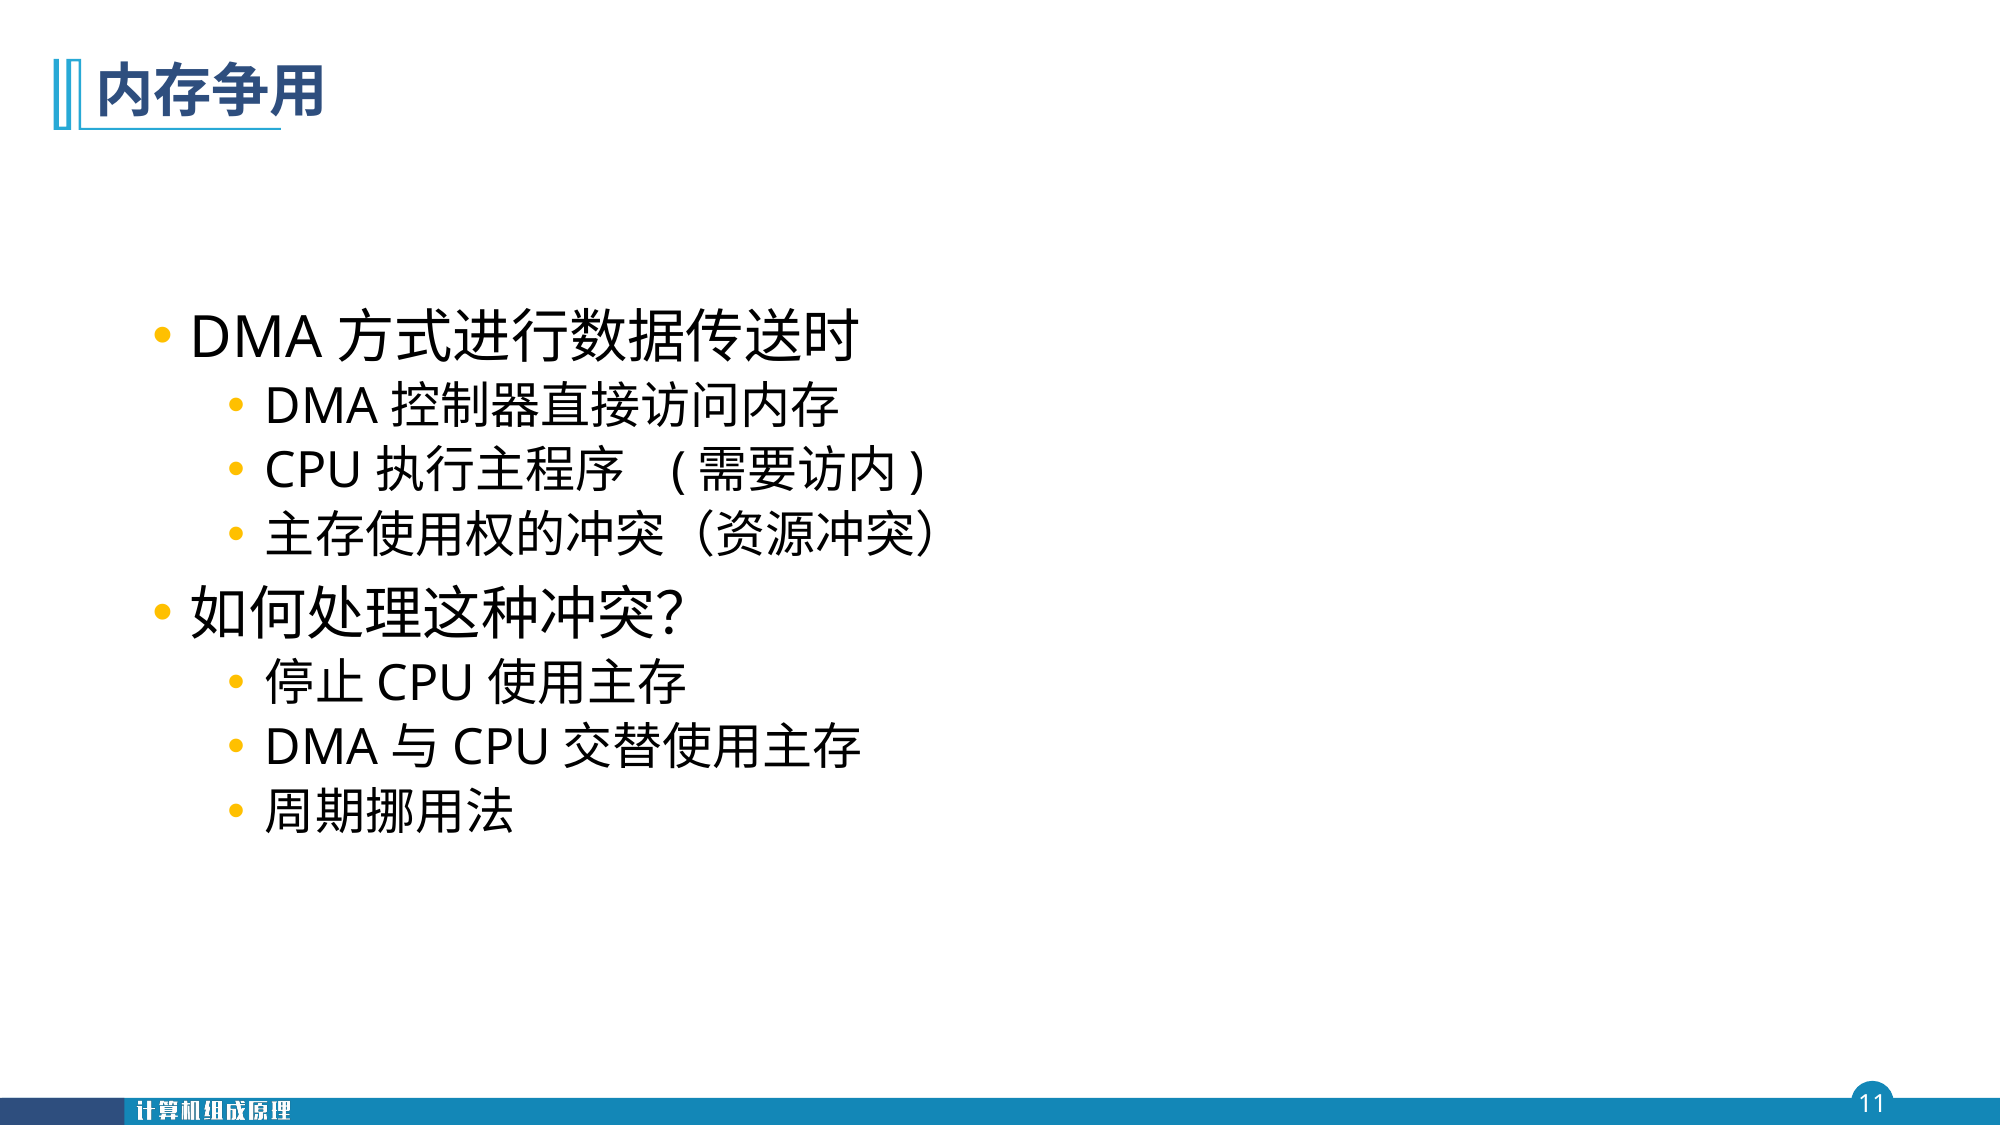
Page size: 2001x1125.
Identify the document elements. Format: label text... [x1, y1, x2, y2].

title 内存争用 [80, 42, 1805, 144]
list DMA方式进行数据传送时 DMA控制器直接访问内存 CPU执行主程序 (需要访内) 主存使用权的冲突（资源冲突） 如何处理这种冲突？ 停止CPU使用主存 DMA与CPU交替使用主存 周期挪用法 [137, 299, 1863, 1014]
